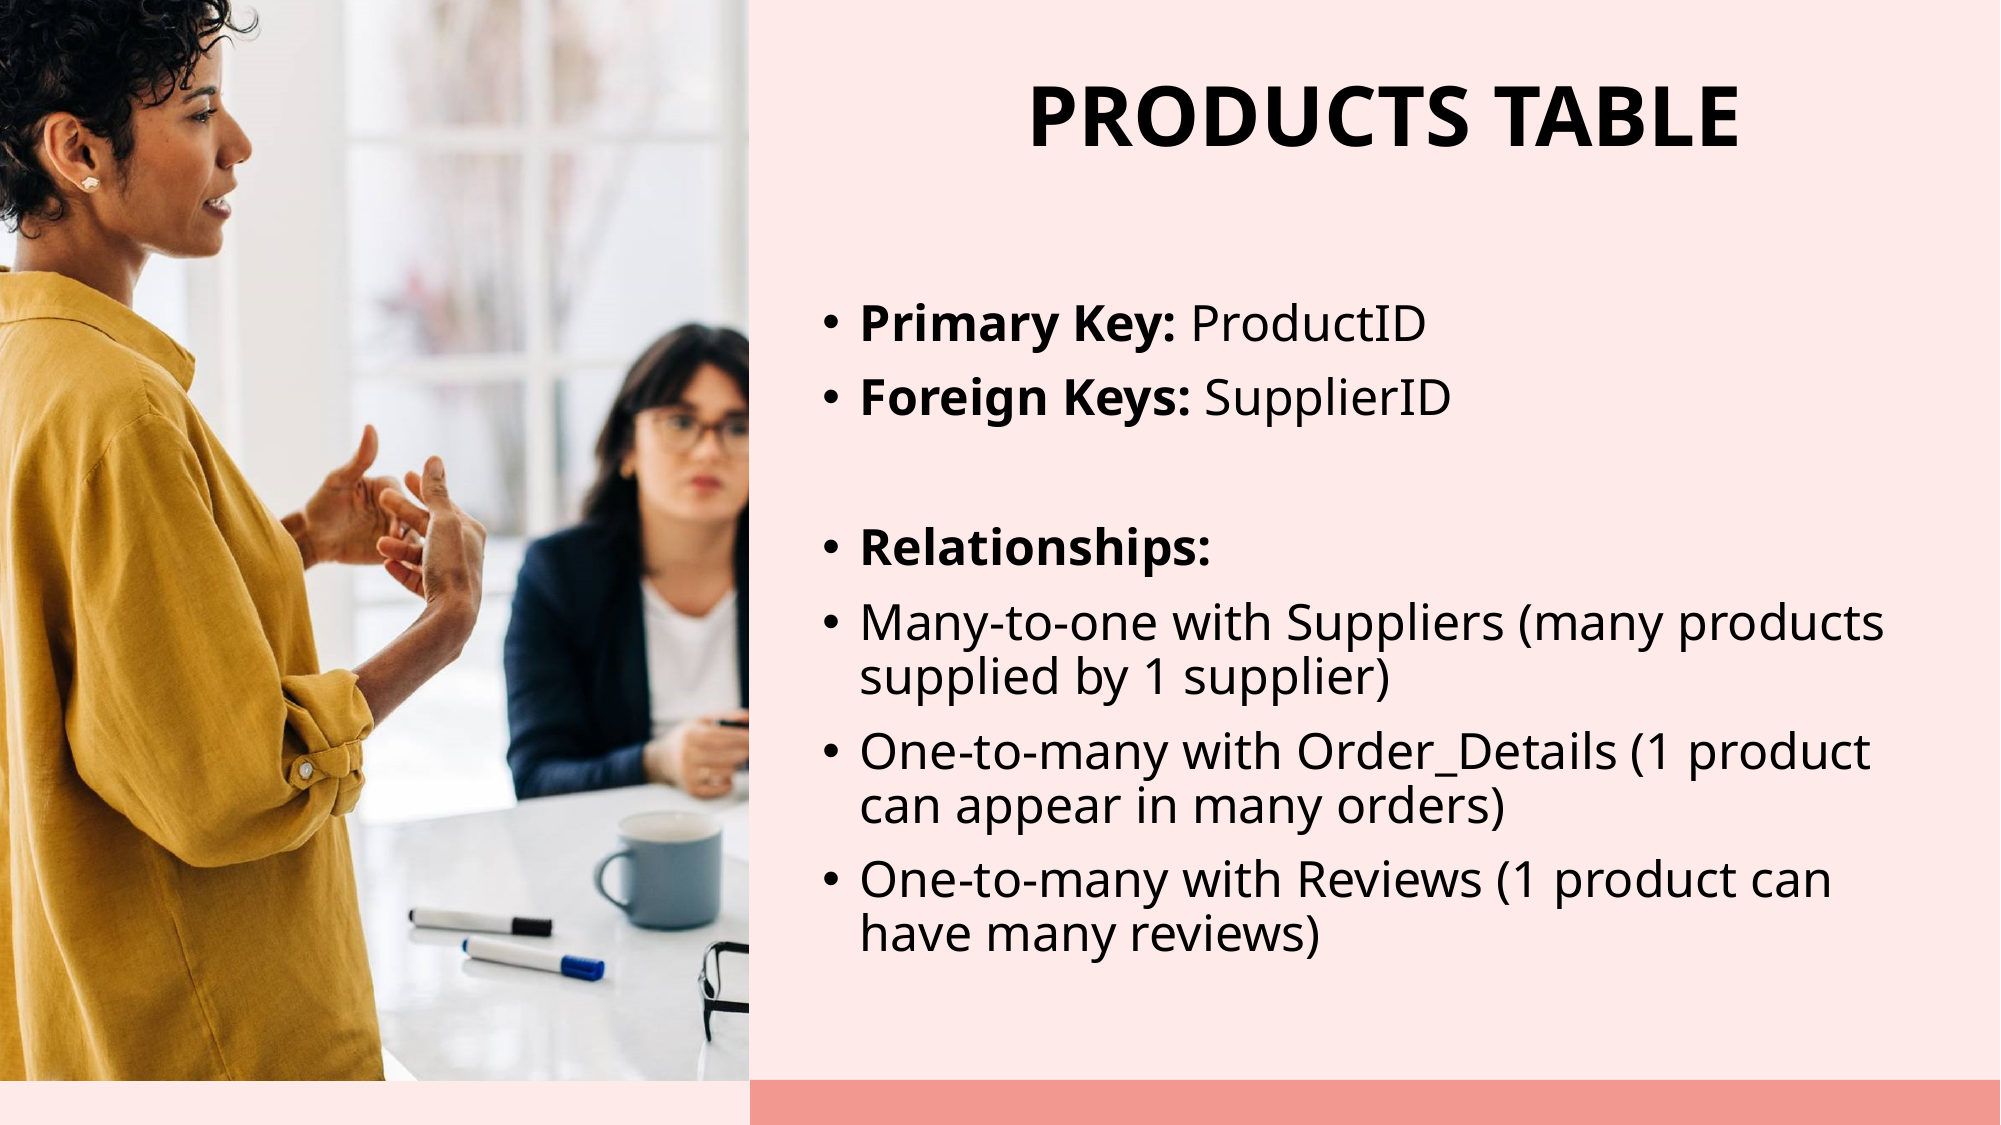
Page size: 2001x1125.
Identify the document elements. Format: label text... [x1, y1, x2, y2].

title PRODUCTS TABLE [807, 28, 1962, 173]
picture [0, 0, 749, 1081]
text_box Primary Key: ProductID Foreign Keys: SupplierID Relationships: Many-to-one with Suppliers (many products supplied by 1 supplier) One-to-many with Order_Details (1 product can appear in many orders) One-to-many with Reviews (1 product can have many reviews) [807, 290, 1947, 1020]
